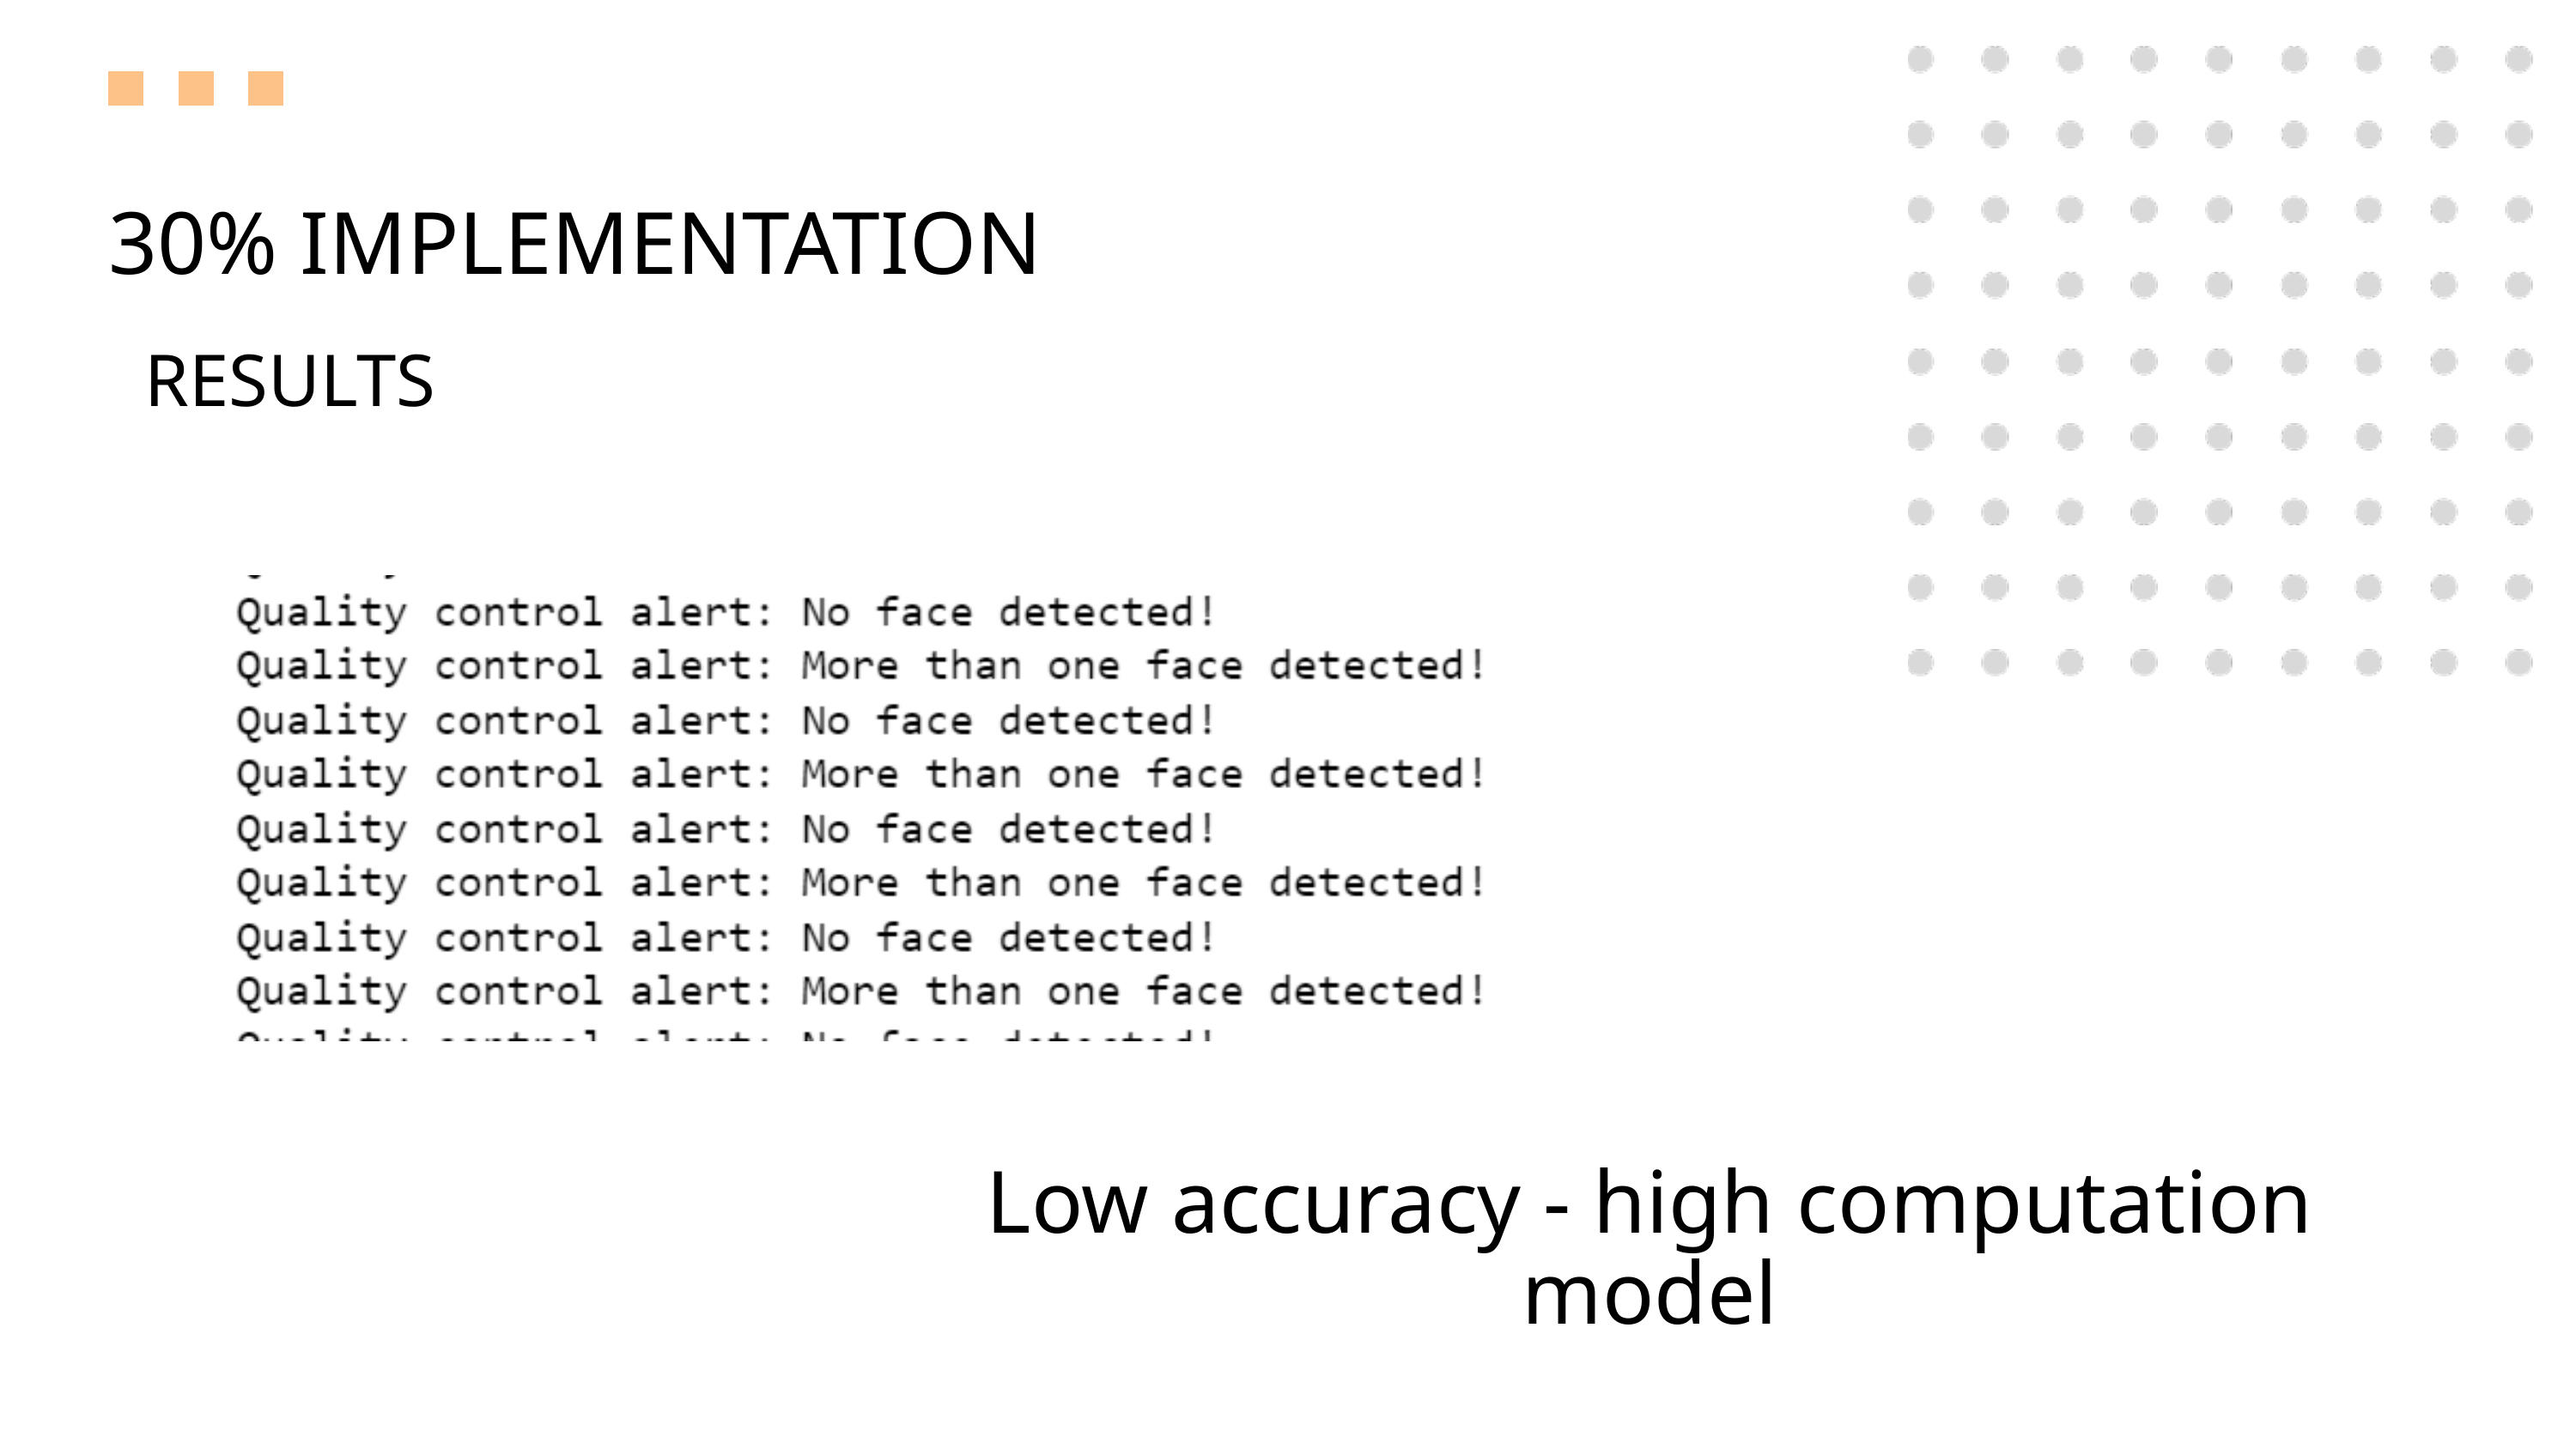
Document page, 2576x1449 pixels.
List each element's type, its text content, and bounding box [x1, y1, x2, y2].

text_box RESULTS [144, 345, 1807, 421]
text_box 30% IMPLEMENTATION [108, 200, 1869, 292]
text_box Low accuracy - high computation model [869, 1159, 2432, 1342]
text_box [1908, 0, 2576, 676]
text_box [207, 575, 1770, 1042]
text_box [108, 70, 284, 106]
